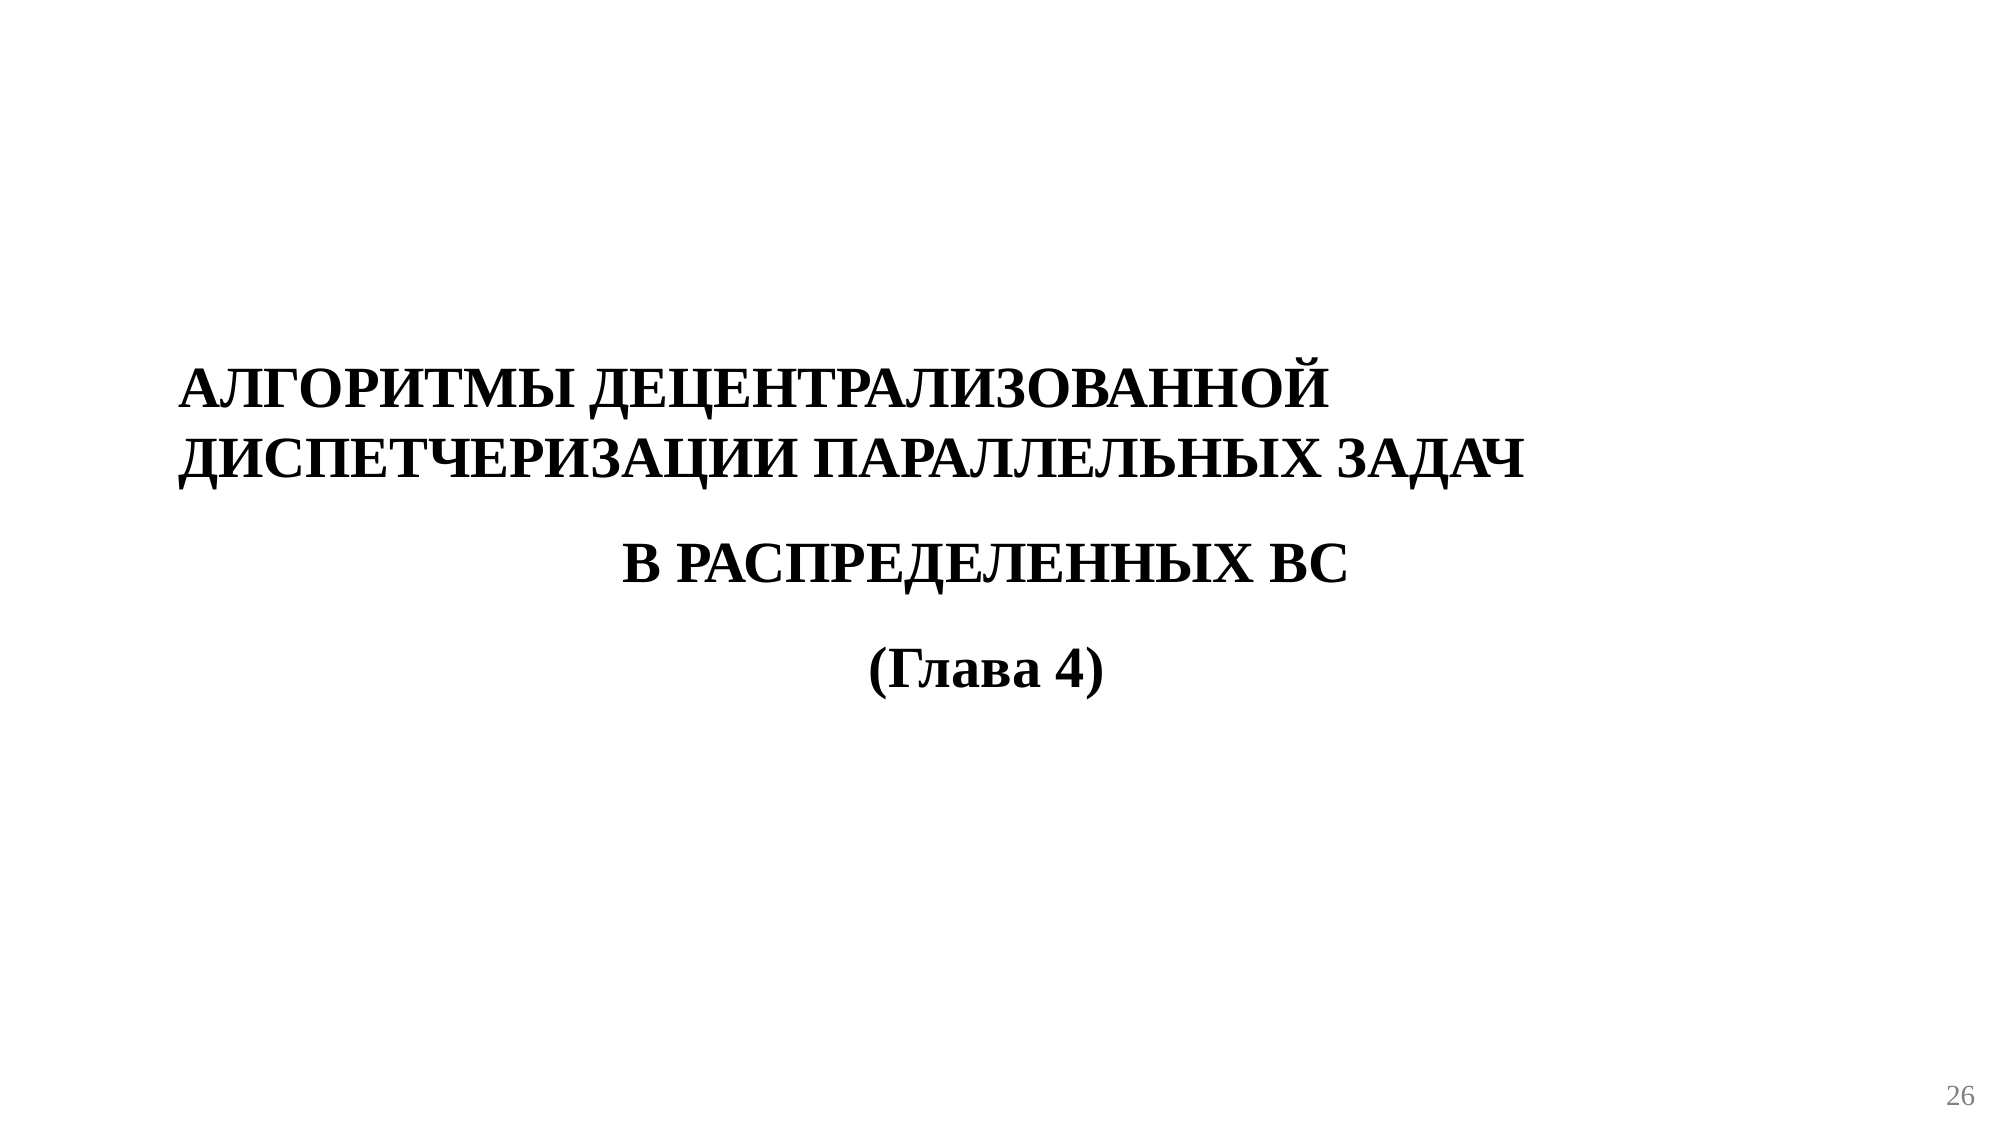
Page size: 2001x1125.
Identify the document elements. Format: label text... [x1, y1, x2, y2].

text_box <number> [1899, 1063, 1991, 1124]
text_box АЛГОРИТМЫ ДЕЦЕНТРАЛИЗОВАННОЙ ДИСПЕТЧЕРИЗАЦИИ ПАРАЛЛЕЛЬНЫХ ЗАДАЧ В РАСПРЕДЕЛЕННЫХ ВС (Глава 4) [178, 349, 1796, 735]
